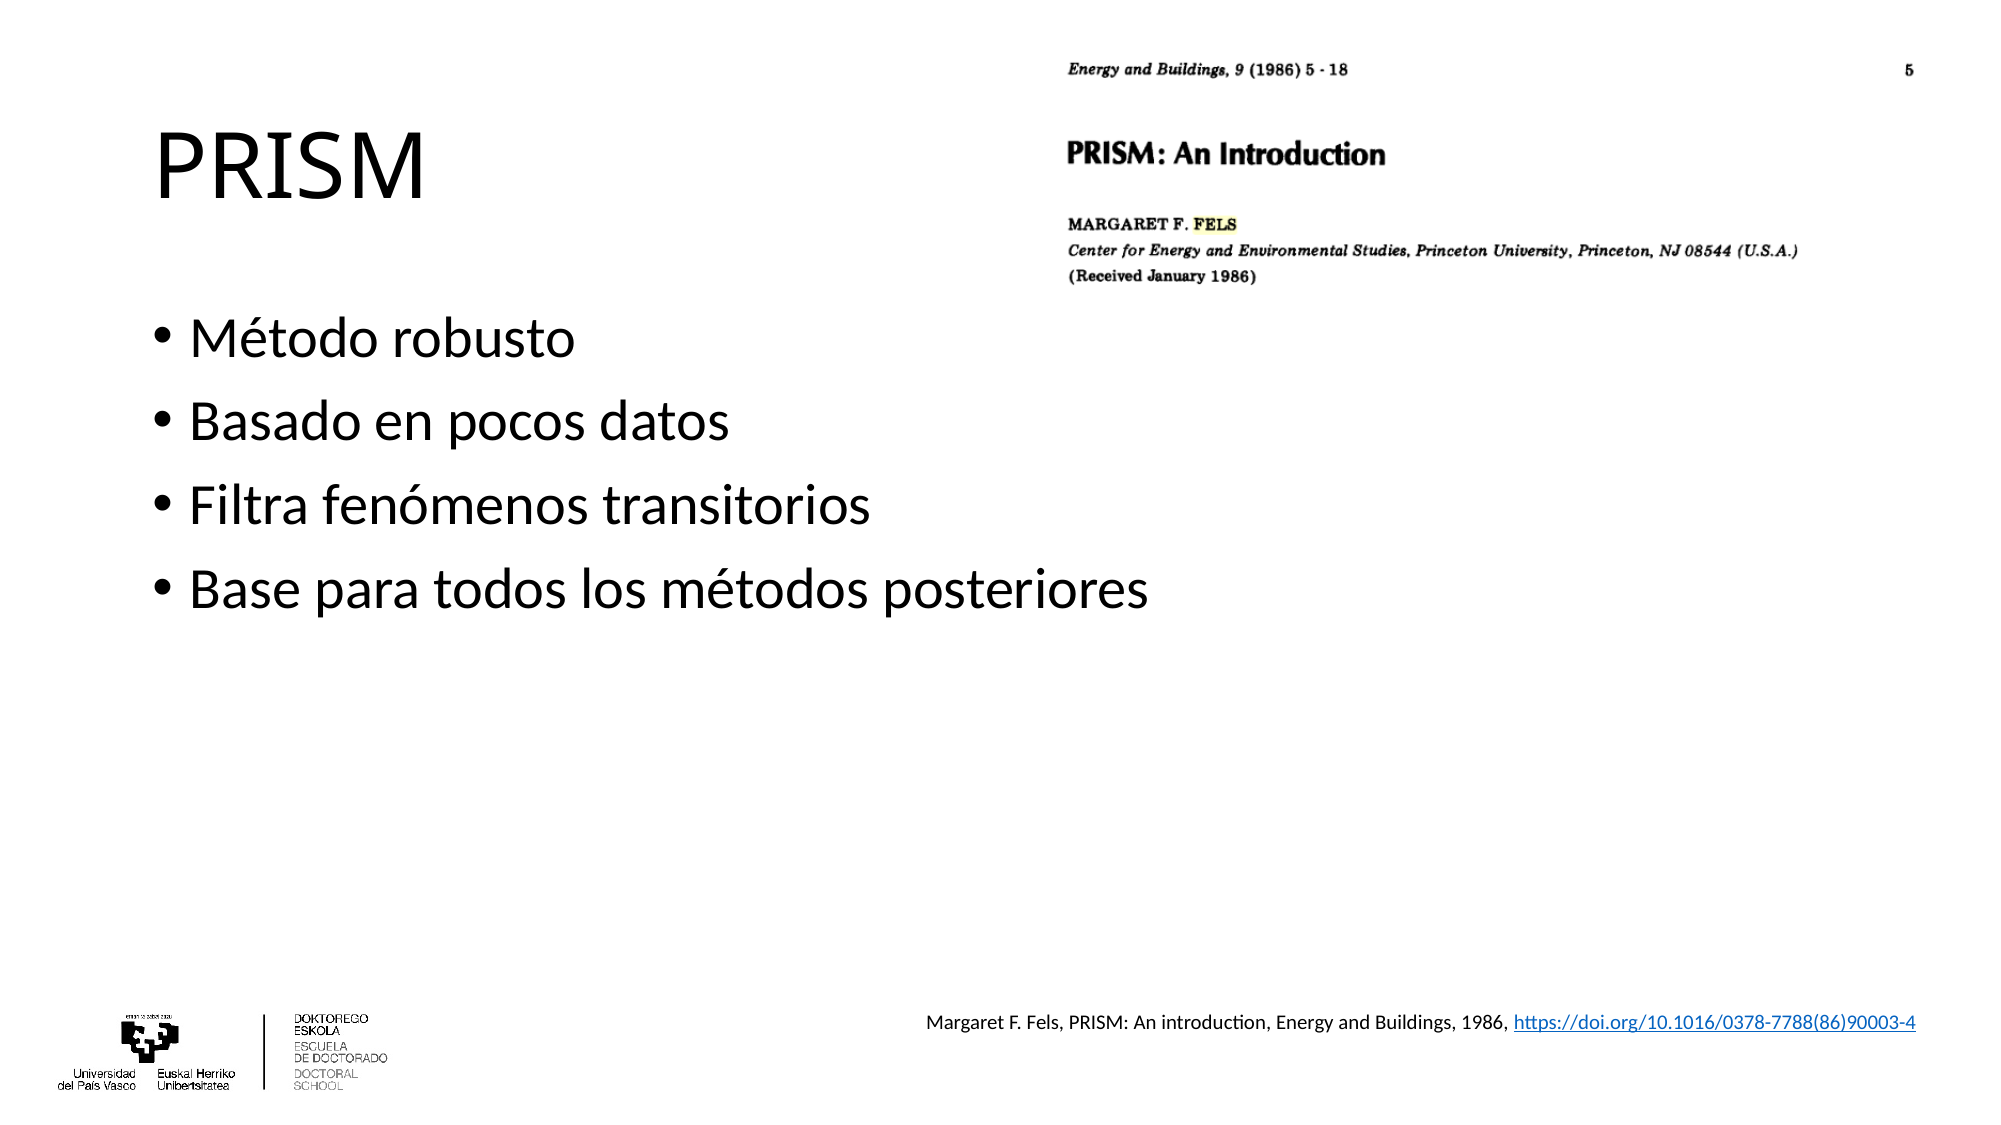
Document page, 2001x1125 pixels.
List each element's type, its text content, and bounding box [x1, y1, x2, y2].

list Método robusto Basado en pocos datos Filtra fenómenos transitorios Base para todos los métodos posteriores [137, 299, 1863, 958]
picture [981, 4, 2000, 300]
picture [48, 979, 402, 1125]
title PRISM [137, 59, 981, 278]
text_box Margaret F. Fels, PRISM: An introduction, Energy and Buildings, 1986, https://doi.org/10.1016/0378-7788(86)90003-4 [911, 1001, 2000, 1042]
